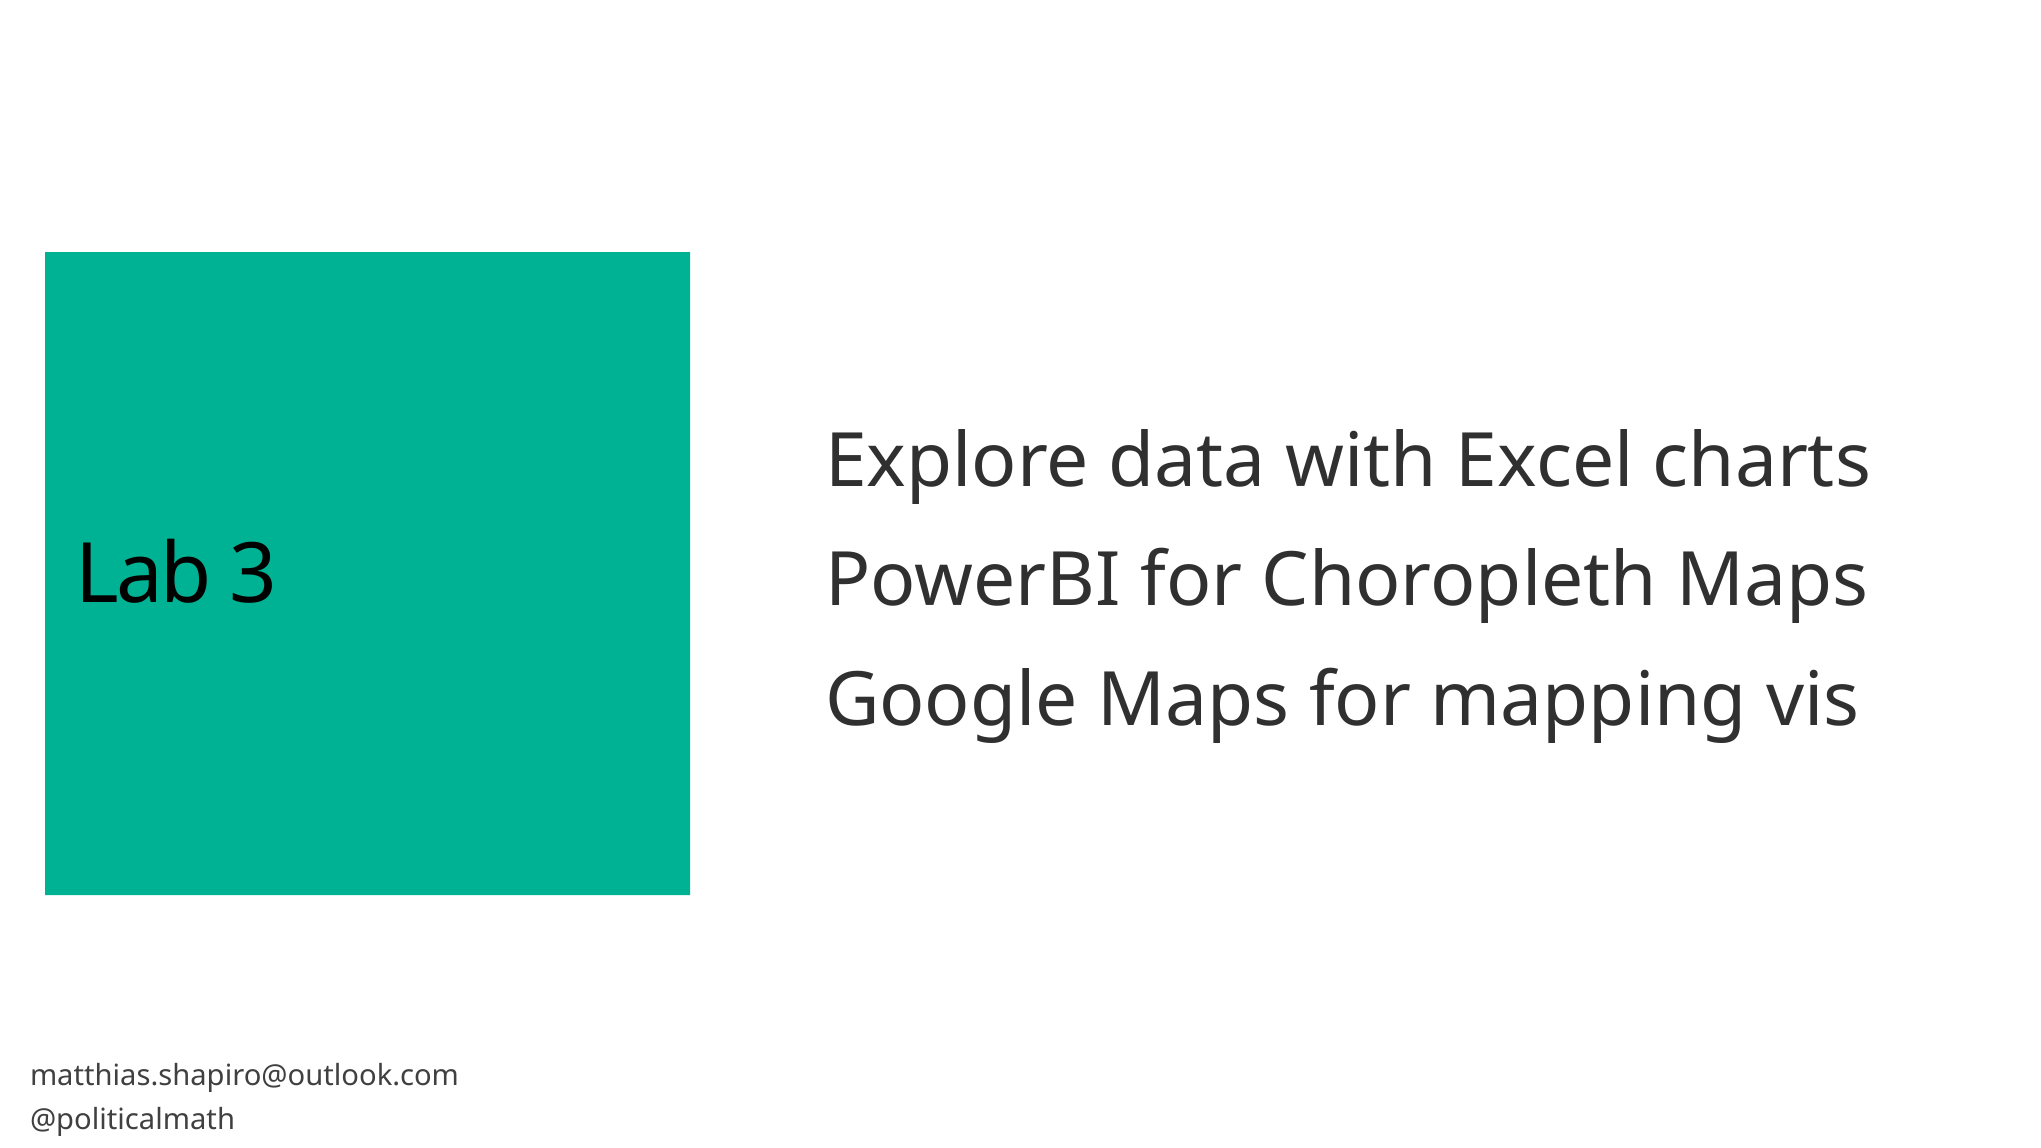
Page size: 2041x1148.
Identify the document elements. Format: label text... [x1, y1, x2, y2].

list Explore data with Excel charts PowerBI for Choropleth Maps Google Maps for mapping vis [795, 186, 1996, 974]
title Lab 3 [45, 252, 691, 896]
